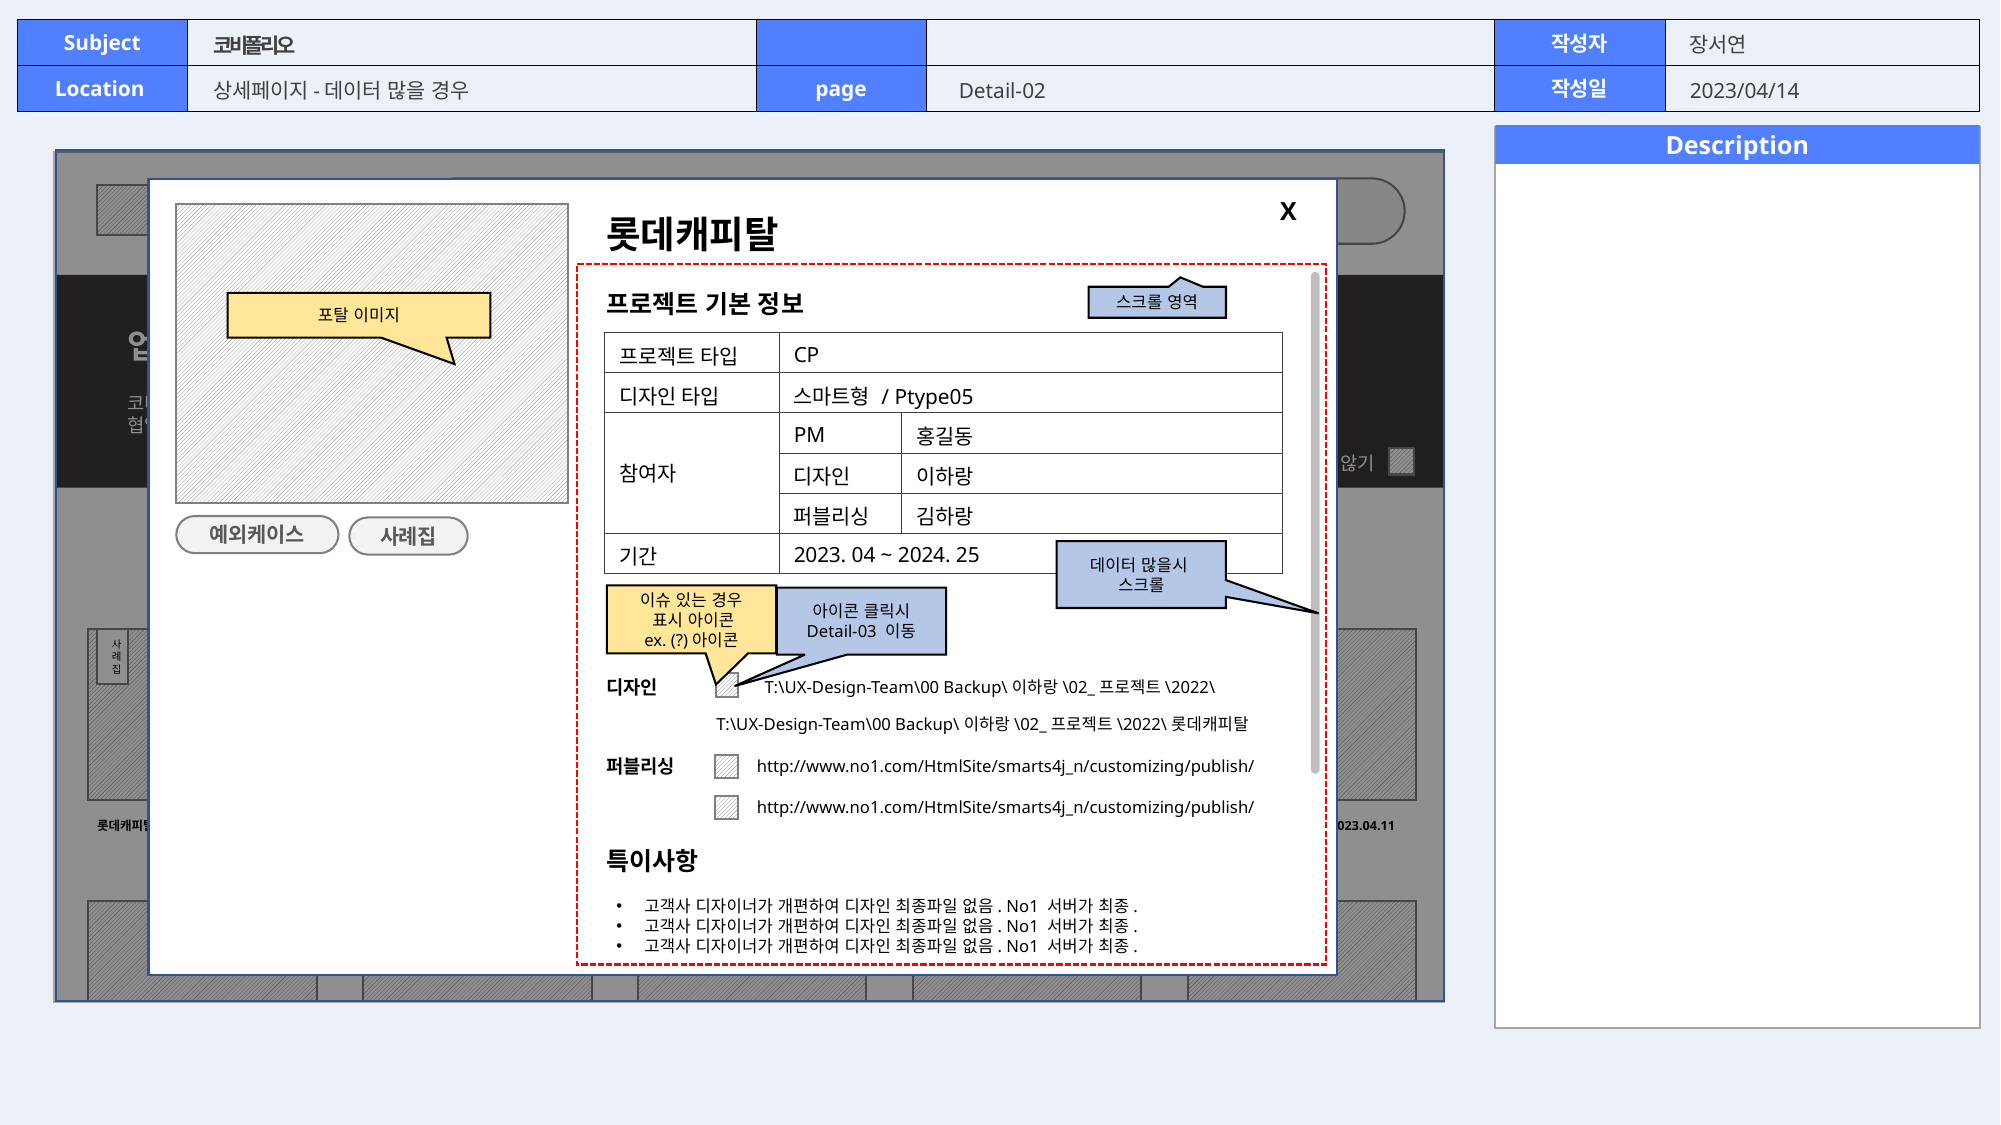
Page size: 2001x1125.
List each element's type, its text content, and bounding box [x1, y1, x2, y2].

list 2023/04/14 [1674, 72, 1922, 104]
text_box [55, 149, 1445, 1002]
title 코비폴리오 [198, 31, 611, 63]
list Detail-02 [943, 72, 1191, 104]
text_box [55, 178, 1444, 1002]
list 상세페이지-데이터 많을 경우 [198, 72, 632, 106]
